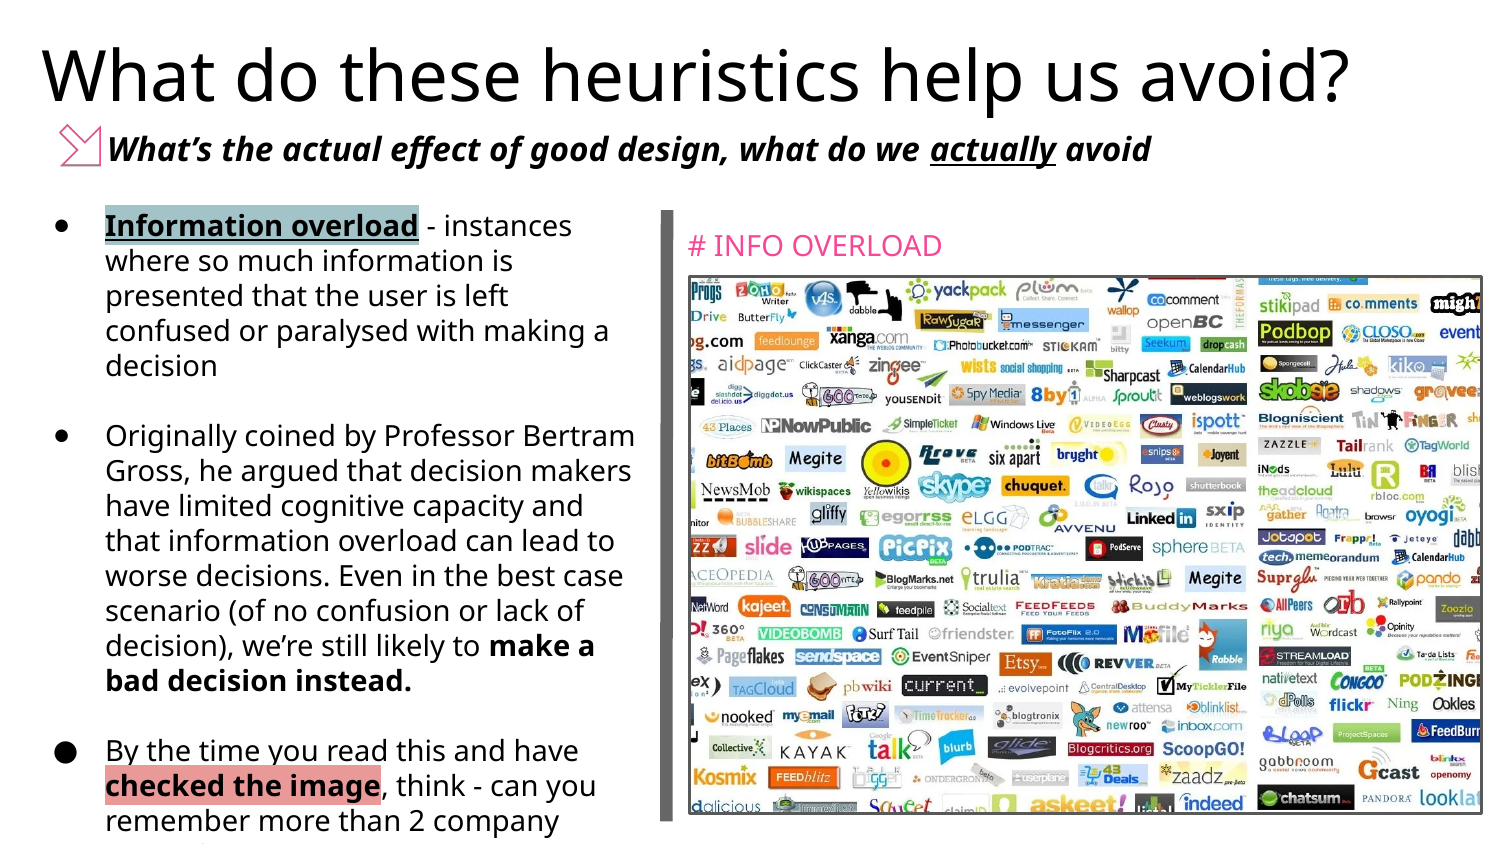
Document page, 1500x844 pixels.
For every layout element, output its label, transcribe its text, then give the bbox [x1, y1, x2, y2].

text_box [50, 116, 1481, 180]
text_box What do these heuristics help us avoid? [41, 57, 1435, 142]
text_box Information overload - instances where so much information is presented that the user is left confused or paralysed with making a decision Originally coined by Professor Bertram Gross, he argued that decision makers have limited cognitive capacity and that information overload can lead to worse decisions. Even in the best case scenario (of no confusion or lack of decision), we’re still likely to make a bad decision instead. By the time you read this and have checked the image, think - can you remember more than 2 company names? [15, 192, 652, 844]
text_box # INFO OVERLOAD [672, 208, 1177, 250]
picture [690, 278, 1481, 813]
